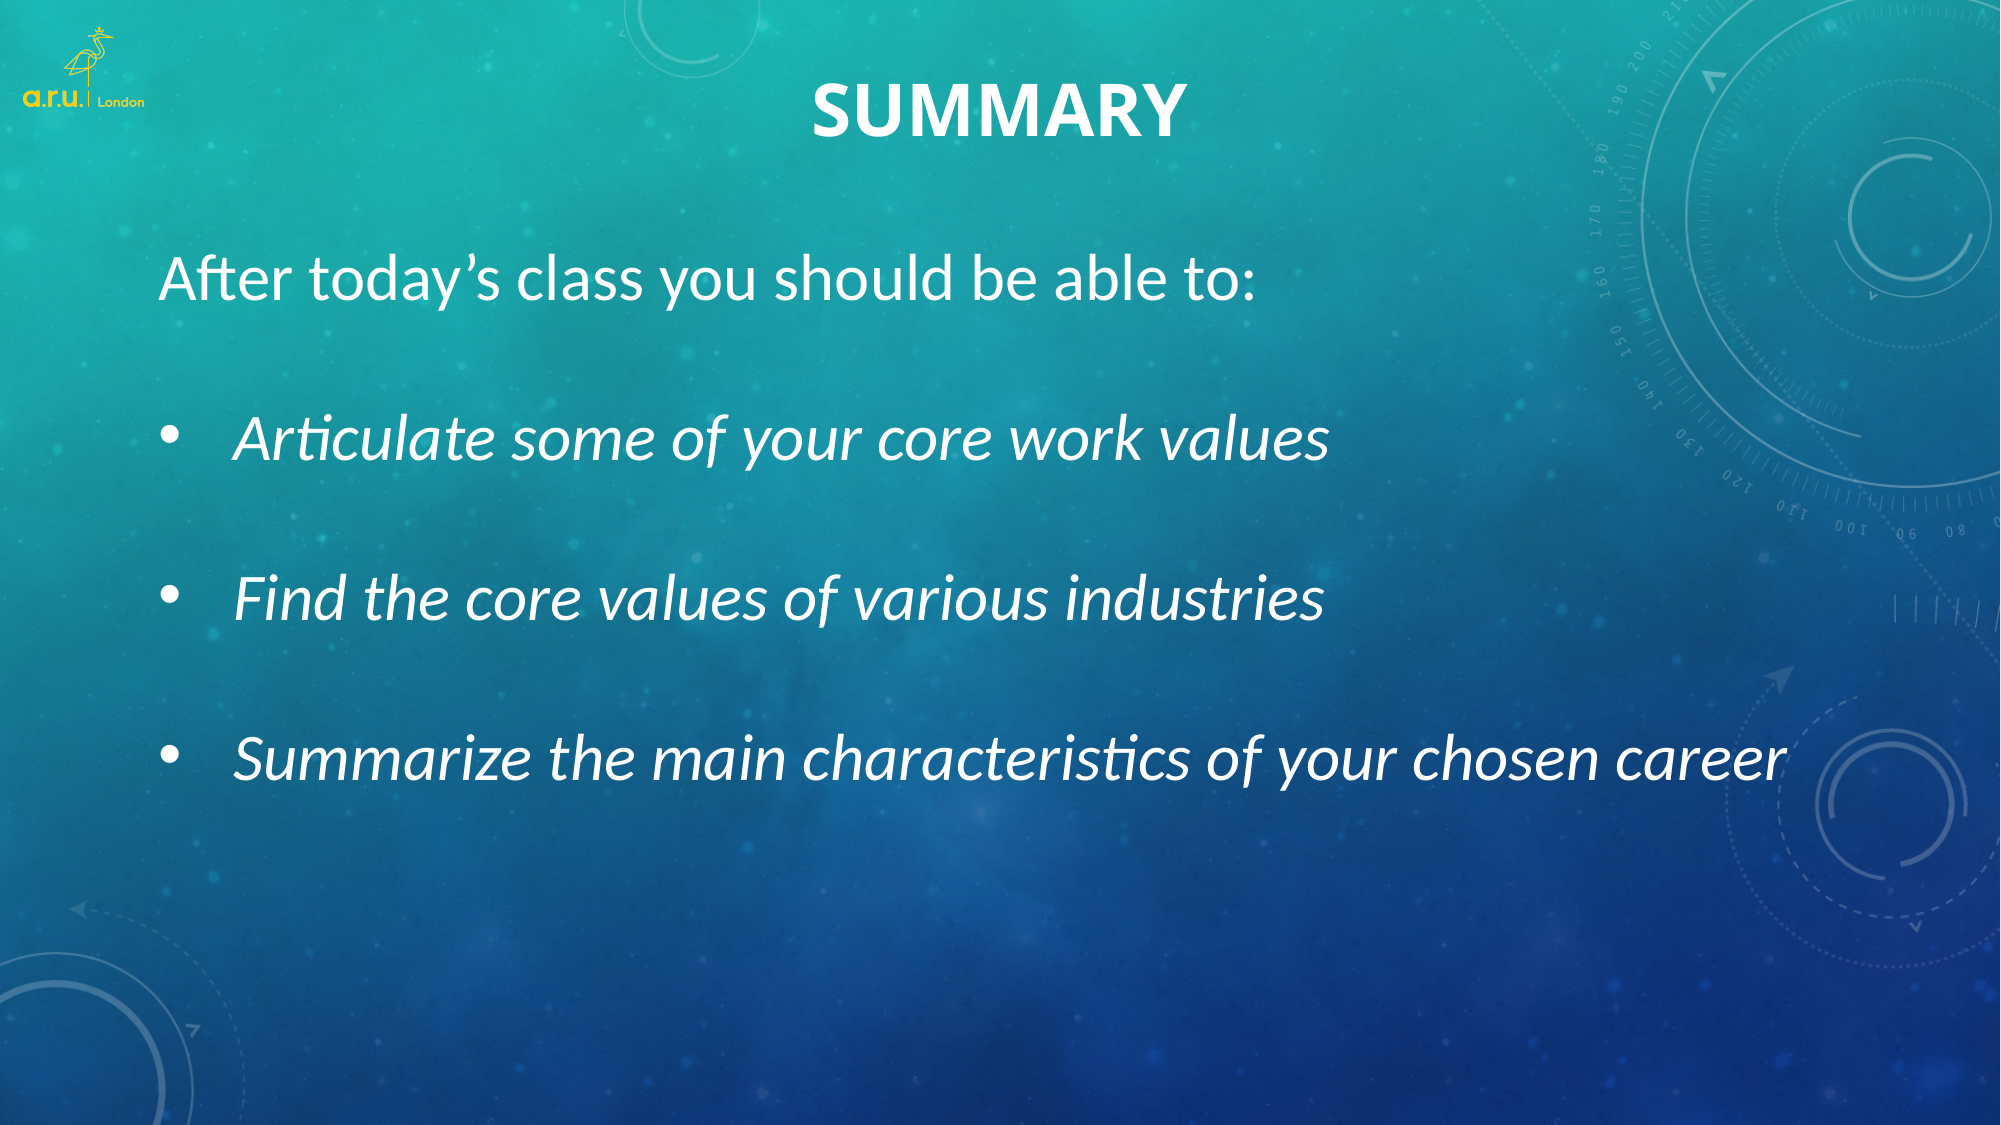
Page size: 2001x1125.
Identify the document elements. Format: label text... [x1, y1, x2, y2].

title SUMMARY [169, 0, 1831, 226]
picture [0, 0, 2001, 1125]
text_box After today’s class you should be able to: Articulate some of your core work values Find the core values of various industries Summarize the main characteristics of your chosen career [143, 226, 1927, 801]
